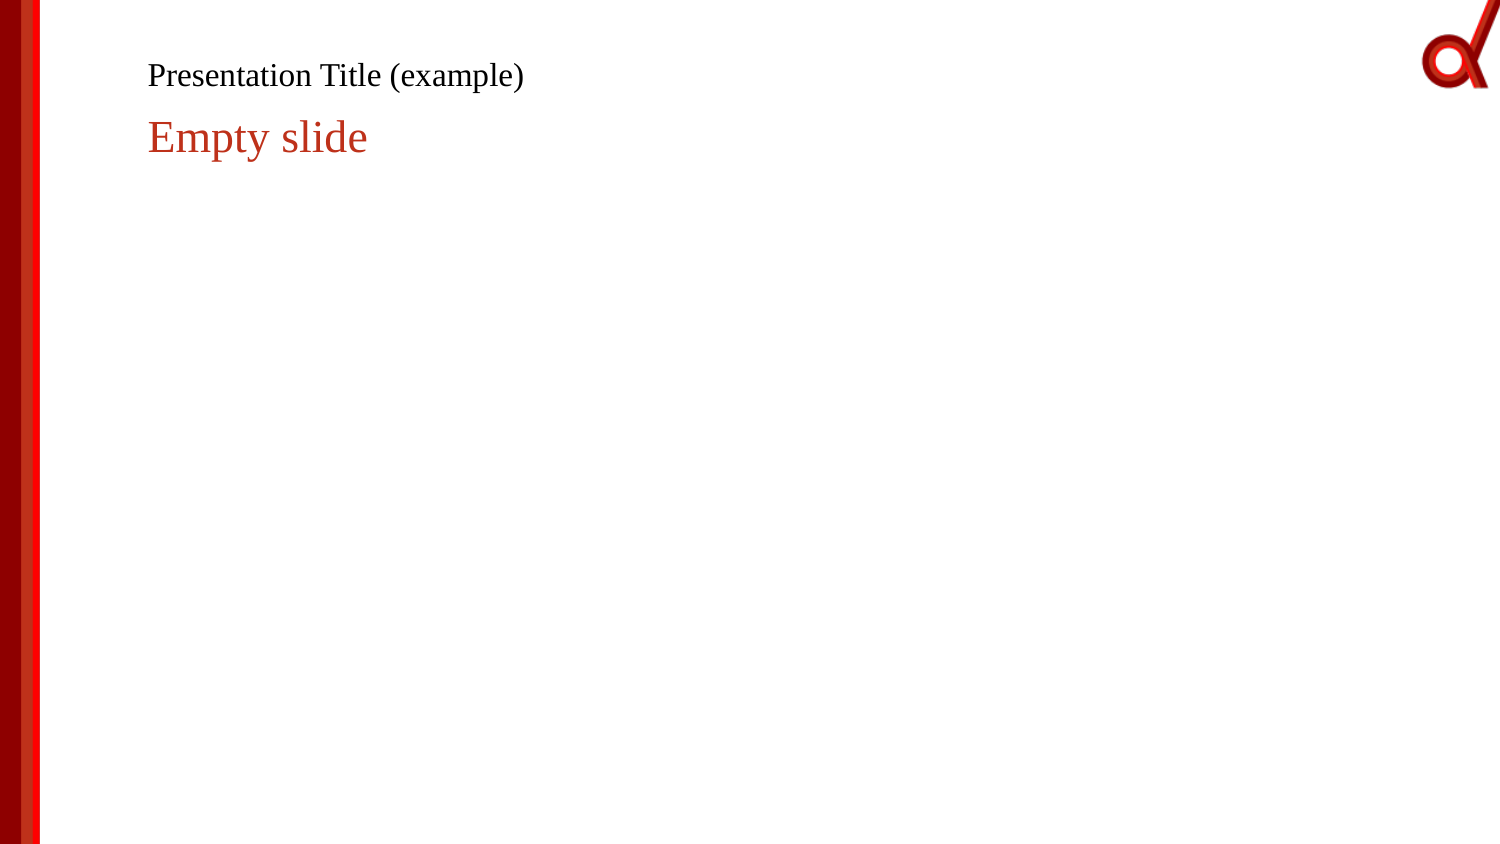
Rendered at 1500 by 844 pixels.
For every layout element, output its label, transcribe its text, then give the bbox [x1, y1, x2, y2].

title Presentation Title (example) [147, 53, 1388, 94]
list Empty slide [147, 106, 1388, 162]
